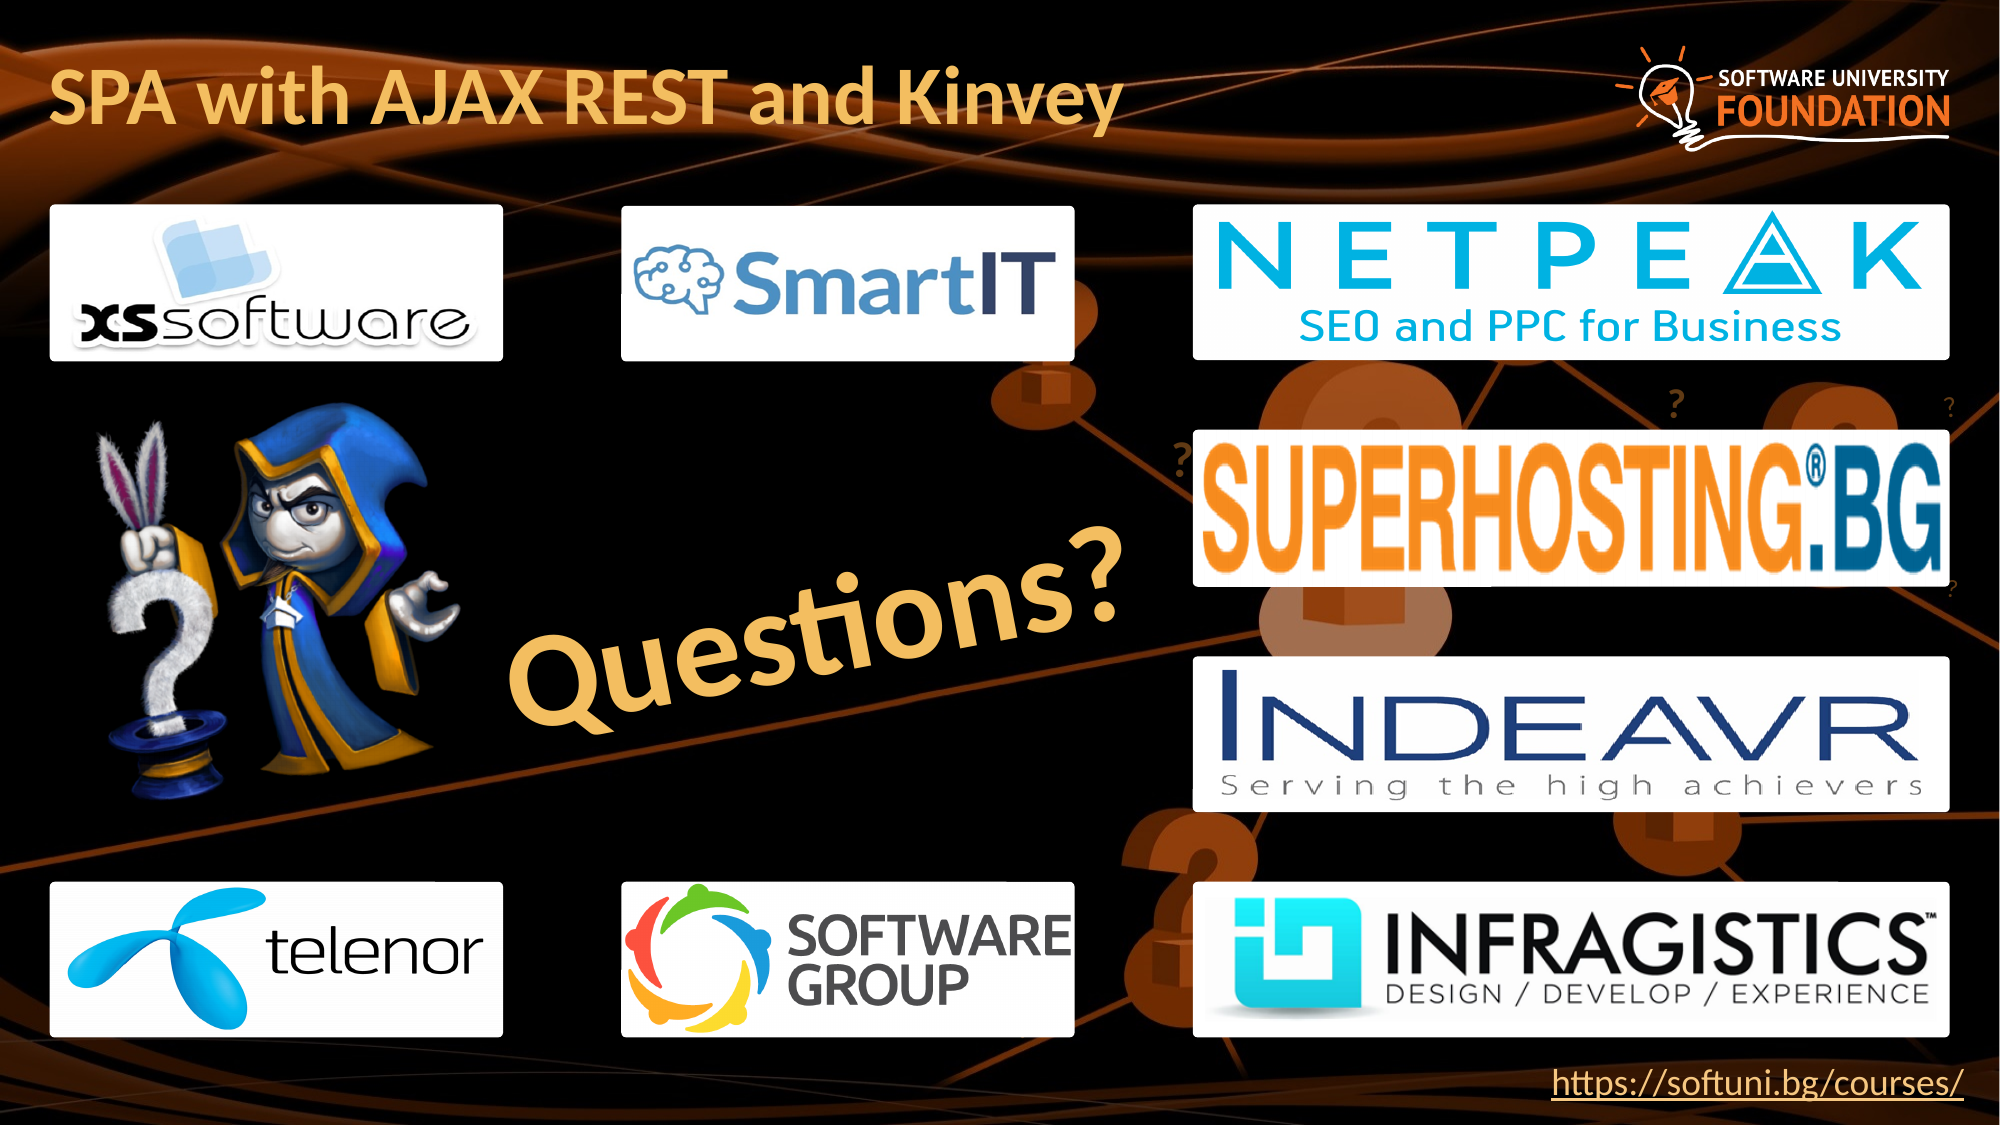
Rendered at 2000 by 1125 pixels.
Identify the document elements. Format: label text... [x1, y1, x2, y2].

picture [0, 0, 2000, 1125]
title SPA with AJAX REST and Kinvey [30, 6, 1602, 189]
list https://softuni.bg/courses/ [250, 1050, 1971, 1108]
